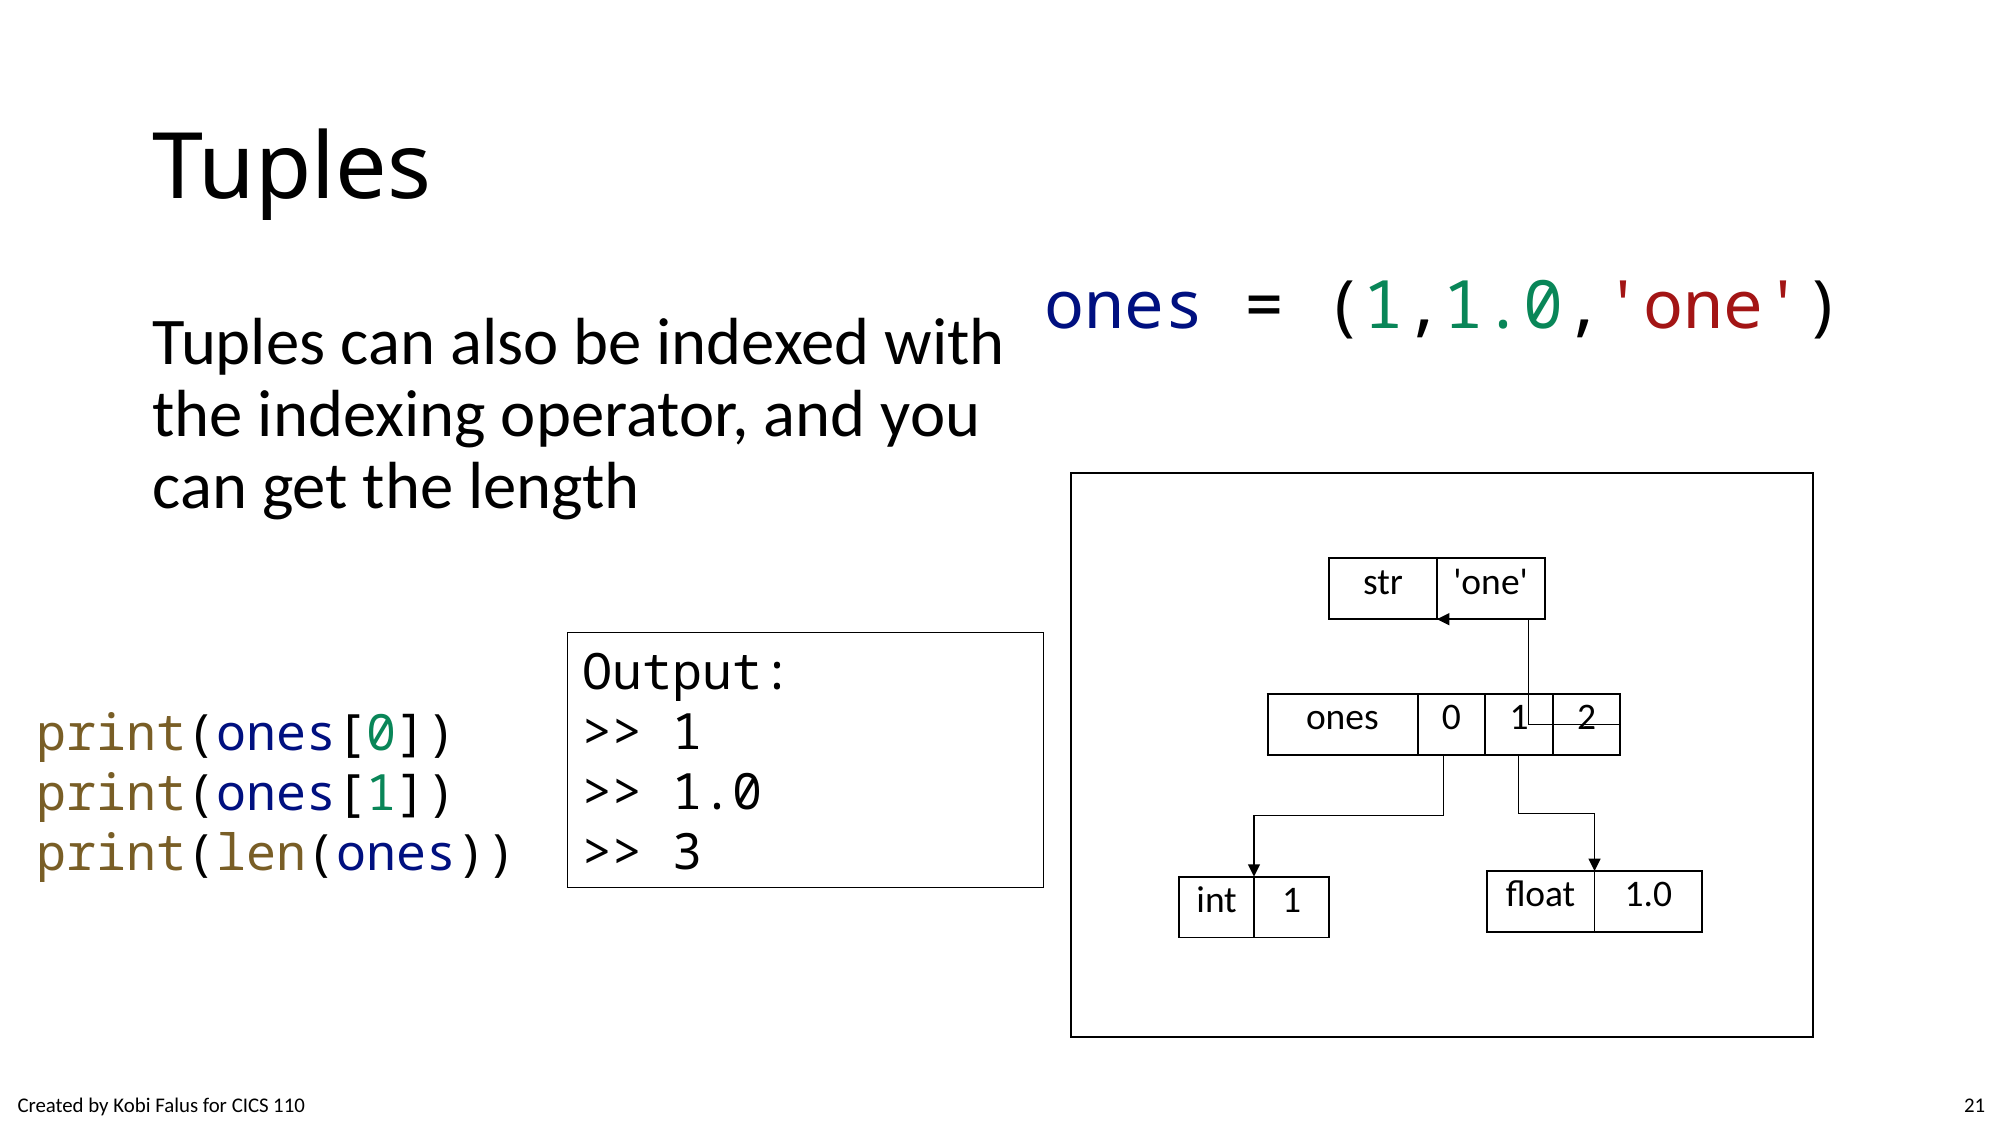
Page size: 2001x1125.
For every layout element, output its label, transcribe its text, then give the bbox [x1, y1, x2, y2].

table_header 2 [1554, 725, 1619, 754]
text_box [1499, 775, 1615, 852]
text_box [1070, 472, 1814, 1038]
table_header 1 [1255, 878, 1328, 937]
table_header str [1330, 559, 1436, 618]
table_header ones [1269, 695, 1417, 754]
table_header 1.0 [1595, 872, 1701, 931]
table_header 0 [1419, 695, 1484, 754]
text_box Output: >> 1 >> 1.0 >> 3 [567, 632, 1044, 888]
table_header 'one' [1438, 559, 1544, 618]
title Tuples [137, 59, 1863, 278]
table_header 1 [1486, 725, 1552, 754]
text_box print(ones[0]) print(ones[1]) print(len(ones)) [21, 693, 531, 888]
list Tuples can also be indexed with the indexing operator, and you can get the length [137, 299, 1044, 563]
table_header int [1180, 878, 1253, 937]
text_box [1288, 720, 1410, 911]
text_box ones = (1,1.0,'one') [1029, 254, 1859, 350]
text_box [1436, 619, 1621, 725]
table_header float [1488, 872, 1594, 931]
